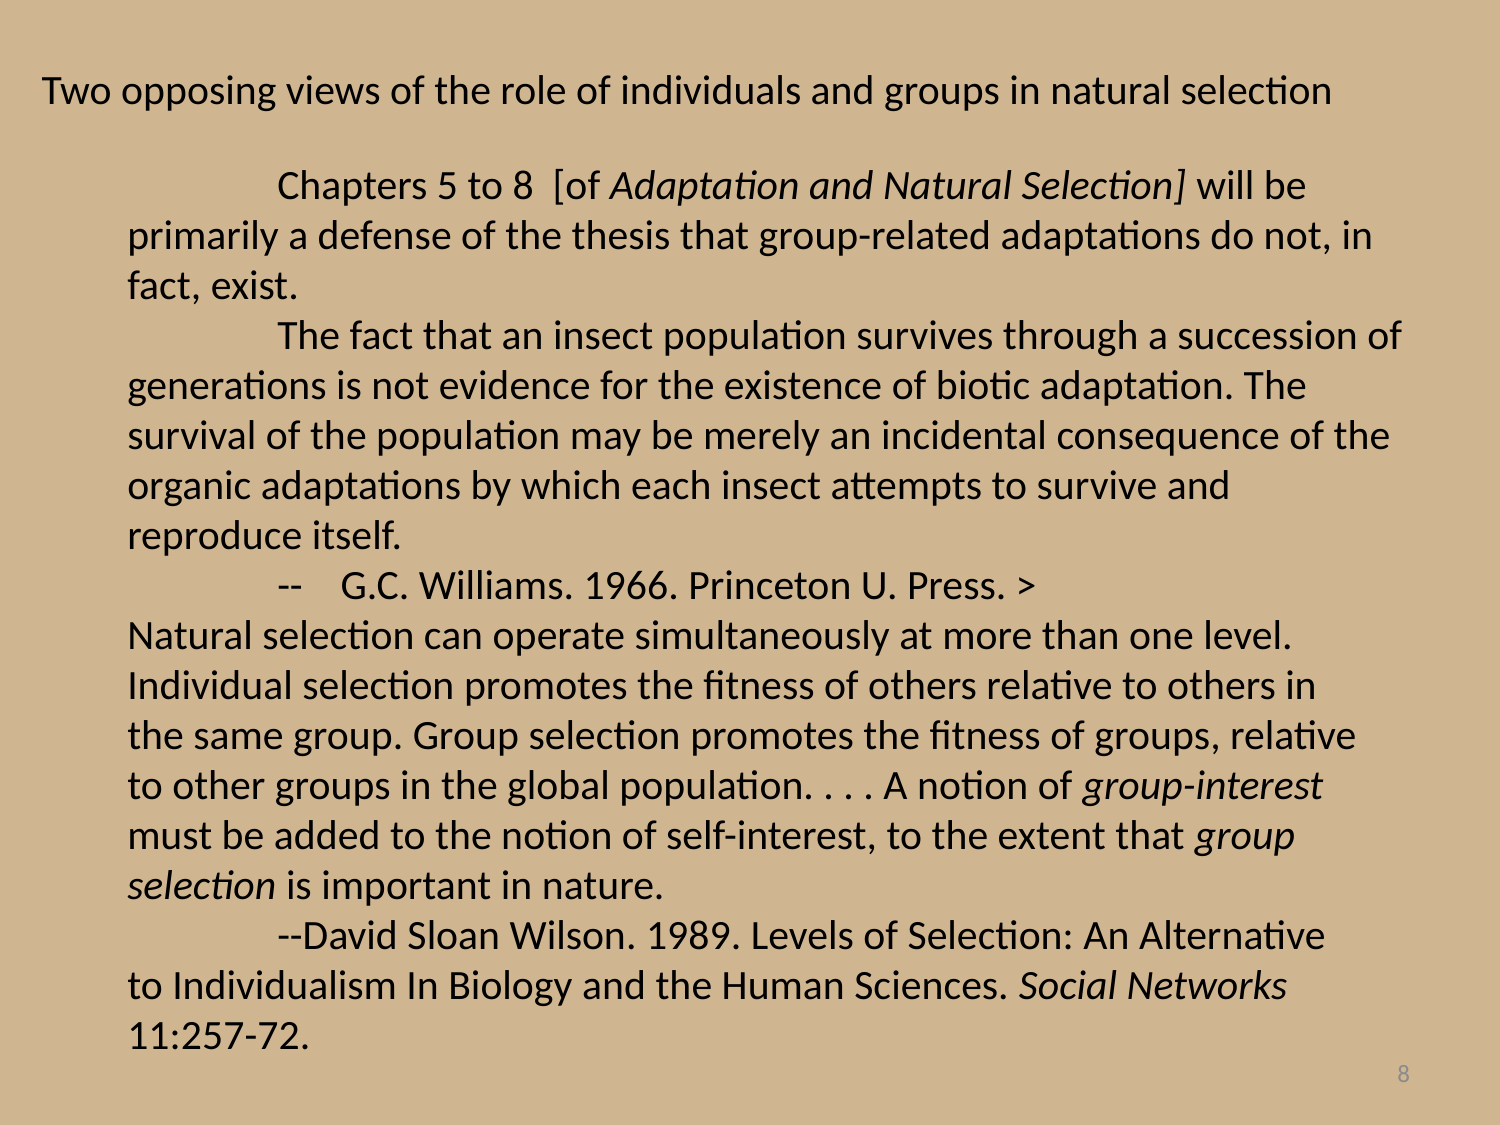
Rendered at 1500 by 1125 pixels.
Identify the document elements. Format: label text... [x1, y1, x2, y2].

text_box Chapters 5 to 8 [of Adaptation and Natural Selection] will be primarily a defense of the thesis that group-related adaptations do not, in fact, exist. The fact that an insect population survives through a succession of generations is not evidence for the existence of biotic adaptation. The survival of the population may be merely an incidental consequence of the organic adaptations by which each insect attempts to survive and reproduce itself. -- G.C. Williams. 1966. Princeton U. Press. > [112, 149, 1425, 615]
slide_number 8 [1074, 1042, 1425, 1103]
text_box Natural selection can operate simultaneously at more than one level. Individual selection promotes the fitness of others relative to others in the same group. Group selection promotes the fitness of groups, relative to other groups in the global population. . . . A notion of group-interest must be added to the notion of self-interest, to the extent that group selection is important in nature. --David Sloan Wilson. 1989. Levels of Selection: An Alternative to Individualism In Biology and the Human Sciences. Social Networks 11:257-72. [112, 600, 1375, 1065]
title Two opposing views of the role of individuals and groups in natural selection [0, 24, 1375, 150]
